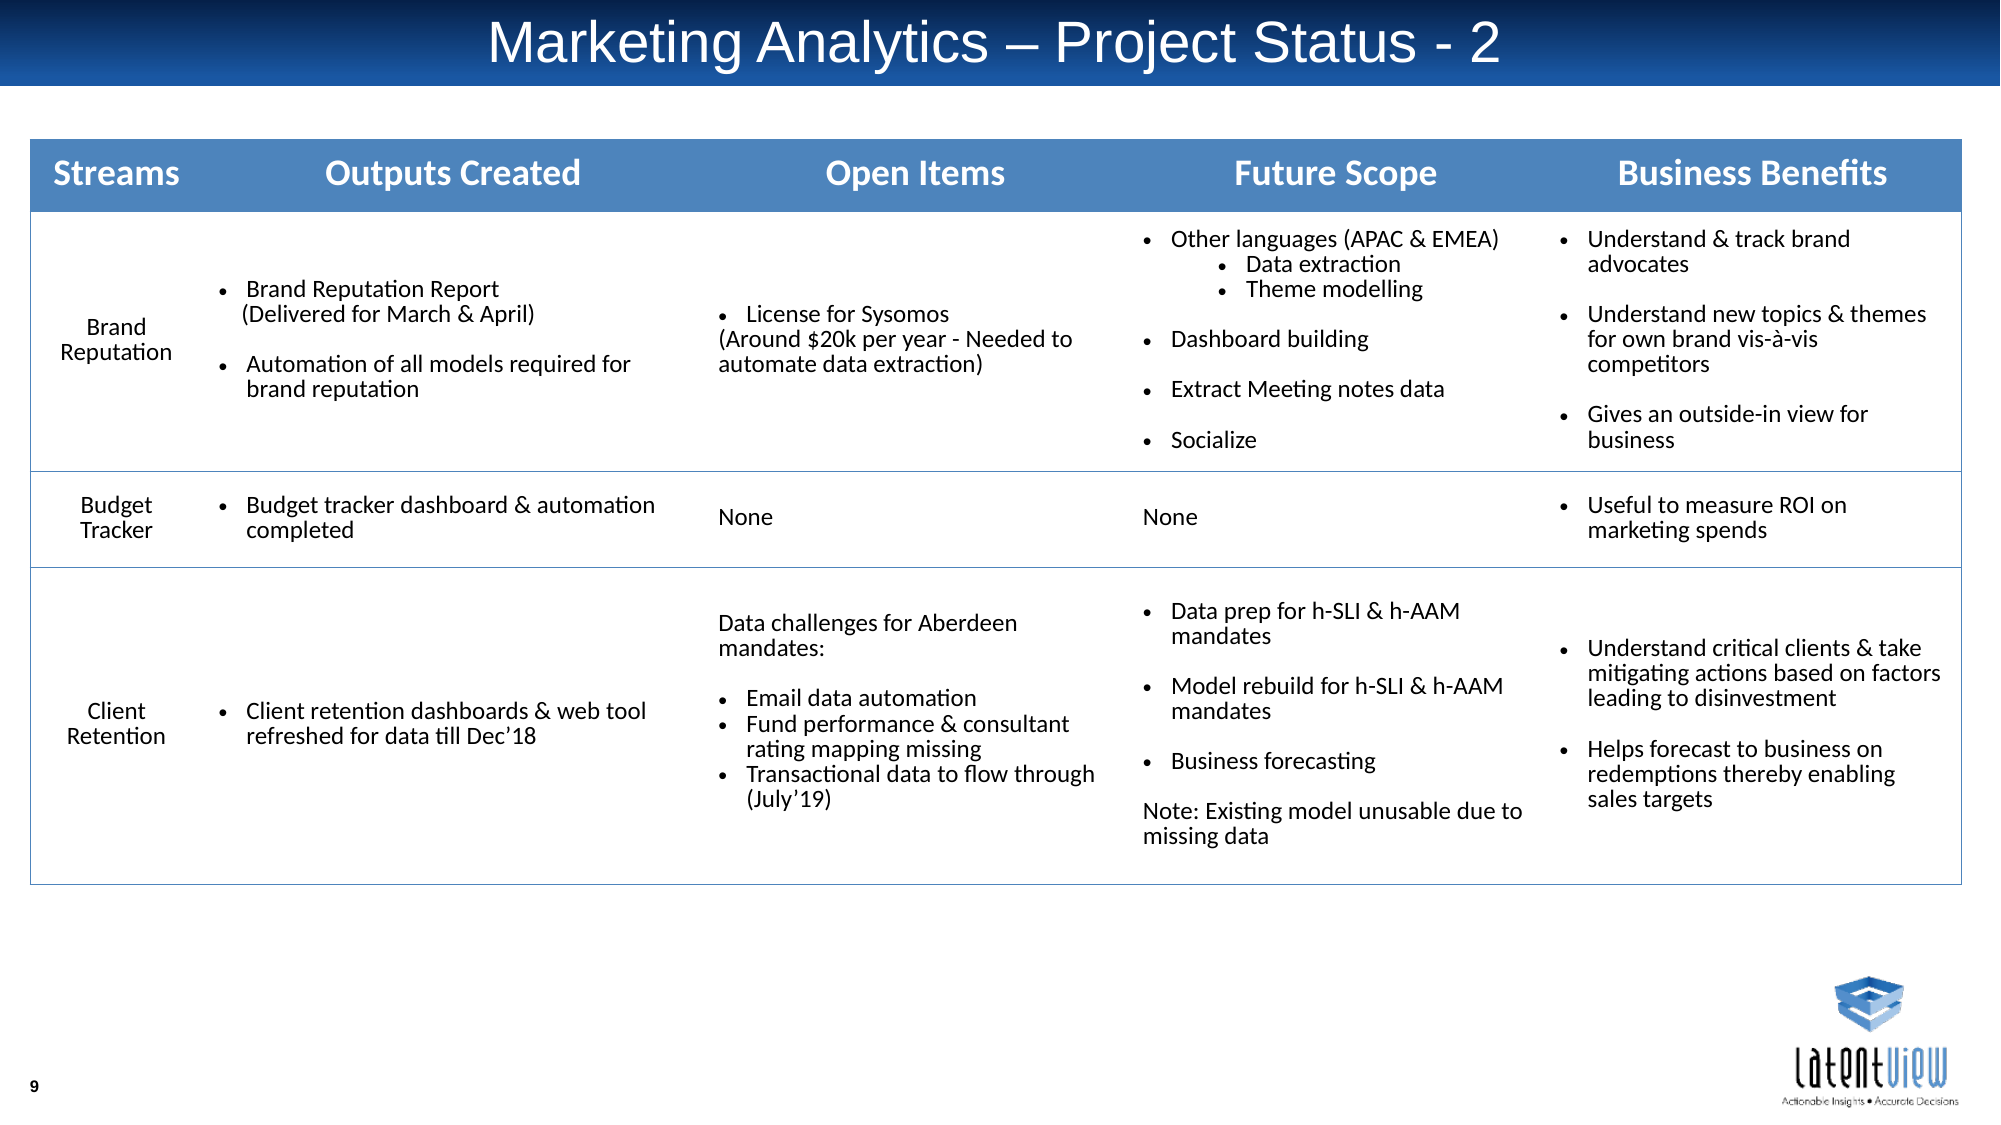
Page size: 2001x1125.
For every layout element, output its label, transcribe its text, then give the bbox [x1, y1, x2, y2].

table_cell License for Sysomos (Around $20k per year - Needed to automate data extraction) [703, 212, 1128, 471]
table_header Open Items [703, 140, 1128, 211]
table_cell Data challenges for Aberdeen mandates: Email data automation Fund performance & consultant rating mapping missing Transactional data to flow through (July’19) [703, 568, 1128, 884]
title Marketing Analytics – Project Status - 2 [98, 9, 1894, 77]
table_cell Data prep for h-SLI & h-AAM mandates Model rebuild for h-SLI & h-AAM mandates Business forecasting Note: Existing model unusable due to missing data [1128, 568, 1545, 884]
table_header Future Scope [1128, 140, 1545, 211]
table_header Streams [31, 140, 203, 211]
table_cell None [1128, 472, 1545, 567]
table_cell Client retention dashboards & web tool refreshed for data till Dec’18 [203, 568, 703, 884]
table_cell Understand & track brand advocates Understand new topics & themes for own brand vis-à-vis competitors Gives an outside-in view for business [1545, 212, 1961, 471]
table_cell Budget tracker dashboard & automation completed [203, 472, 703, 567]
table_cell Understand critical clients & take mitigating actions based on factors leading to disinvestment Helps forecast to business on redemptions thereby enabling sales targets [1545, 568, 1961, 884]
table_cell None [703, 472, 1128, 567]
table_cell Client Retention [31, 568, 203, 884]
picture [1754, 959, 1988, 1125]
table_cell Brand Reputation Report (Delivered for March & April) Automation of all models required for brand reputation [203, 212, 703, 471]
table_cell Budget Tracker [31, 472, 203, 567]
table_cell Brand Reputation [31, 212, 203, 471]
table_header Outputs Created [203, 140, 703, 211]
table_cell Useful to measure ROI on marketing spends [1545, 472, 1961, 567]
table_cell Other languages (APAC & EMEA) Data extraction Theme modelling Dashboard building Extract Meeting notes data Socialize [1128, 212, 1545, 471]
table_header Business Benefits [1545, 140, 1961, 211]
